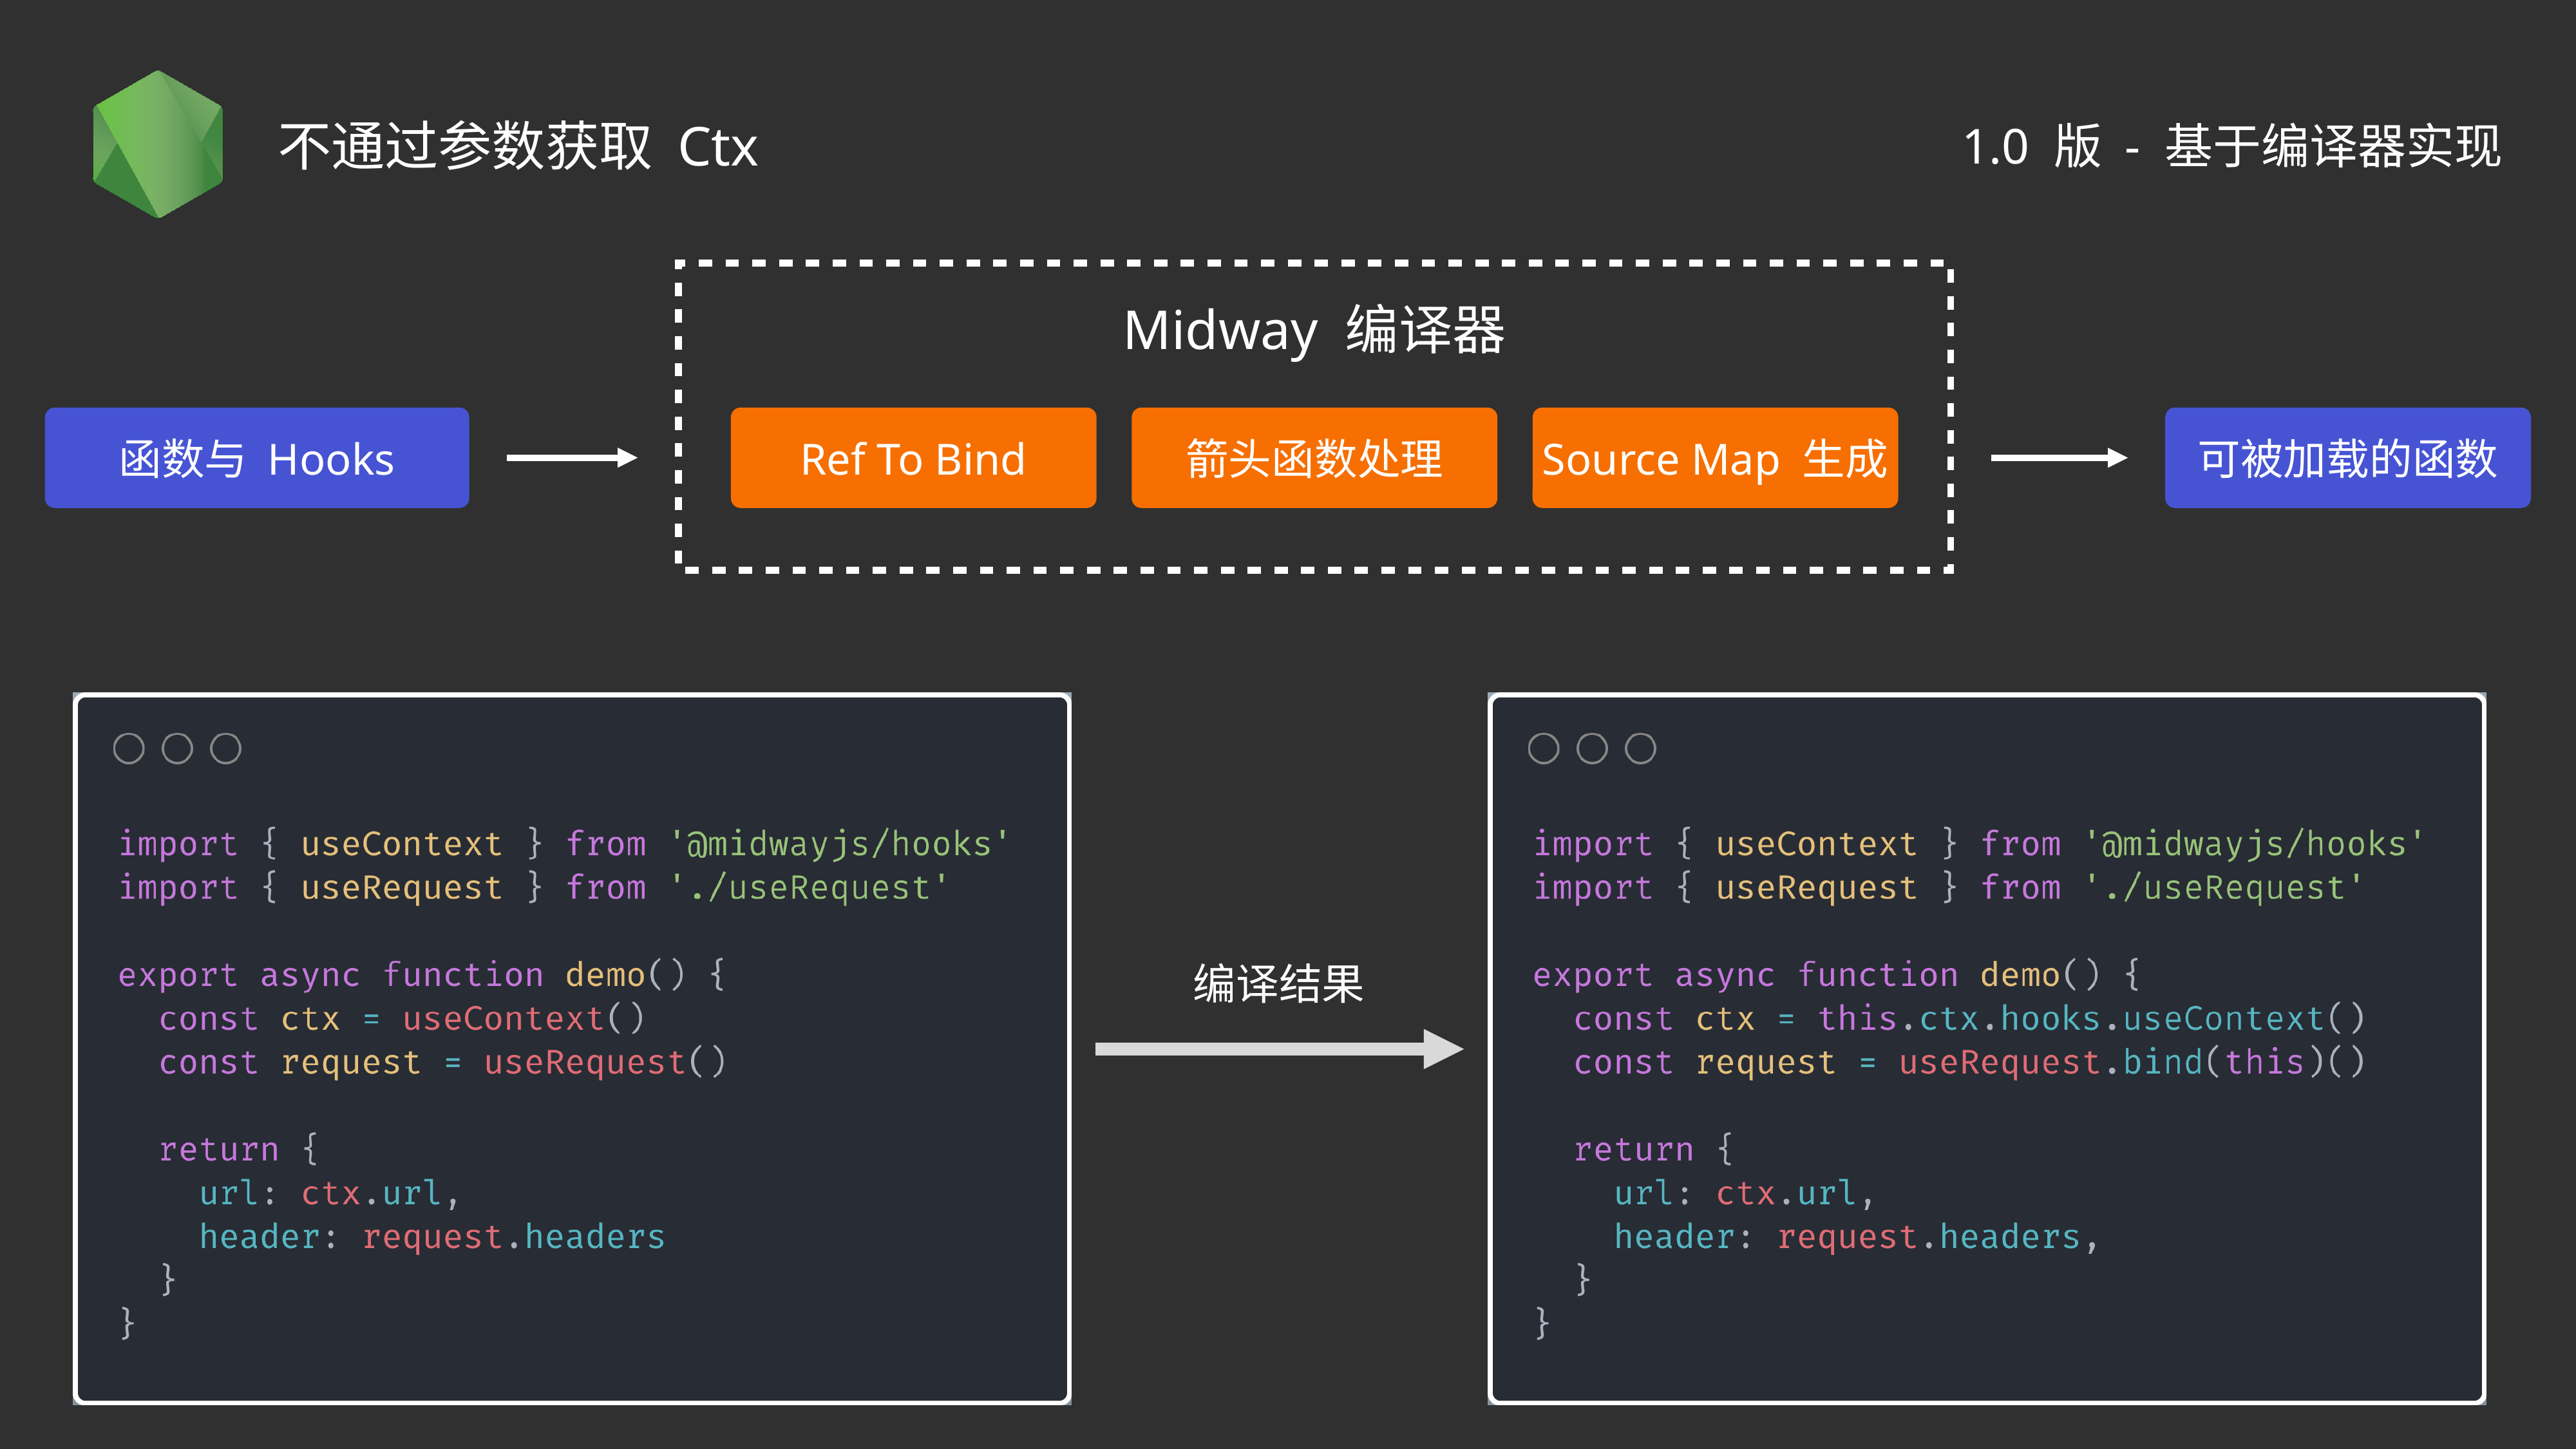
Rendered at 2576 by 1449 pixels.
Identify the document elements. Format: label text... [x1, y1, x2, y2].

text_box [1991, 453, 2128, 462]
text_box Midway 编译器 [1117, 290, 1511, 366]
text_box [506, 453, 638, 462]
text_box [73, 692, 2486, 1406]
text_box [678, 263, 1951, 571]
picture [84, 70, 232, 218]
text_box 1.0 版 - 基于编译器实现 [1956, 110, 2576, 179]
text_box 函数与 Hooks [44, 407, 469, 508]
text_box 可被加载的函数 [2165, 407, 2532, 508]
title 不通过参数获取 Ctx [272, 90, 1049, 200]
